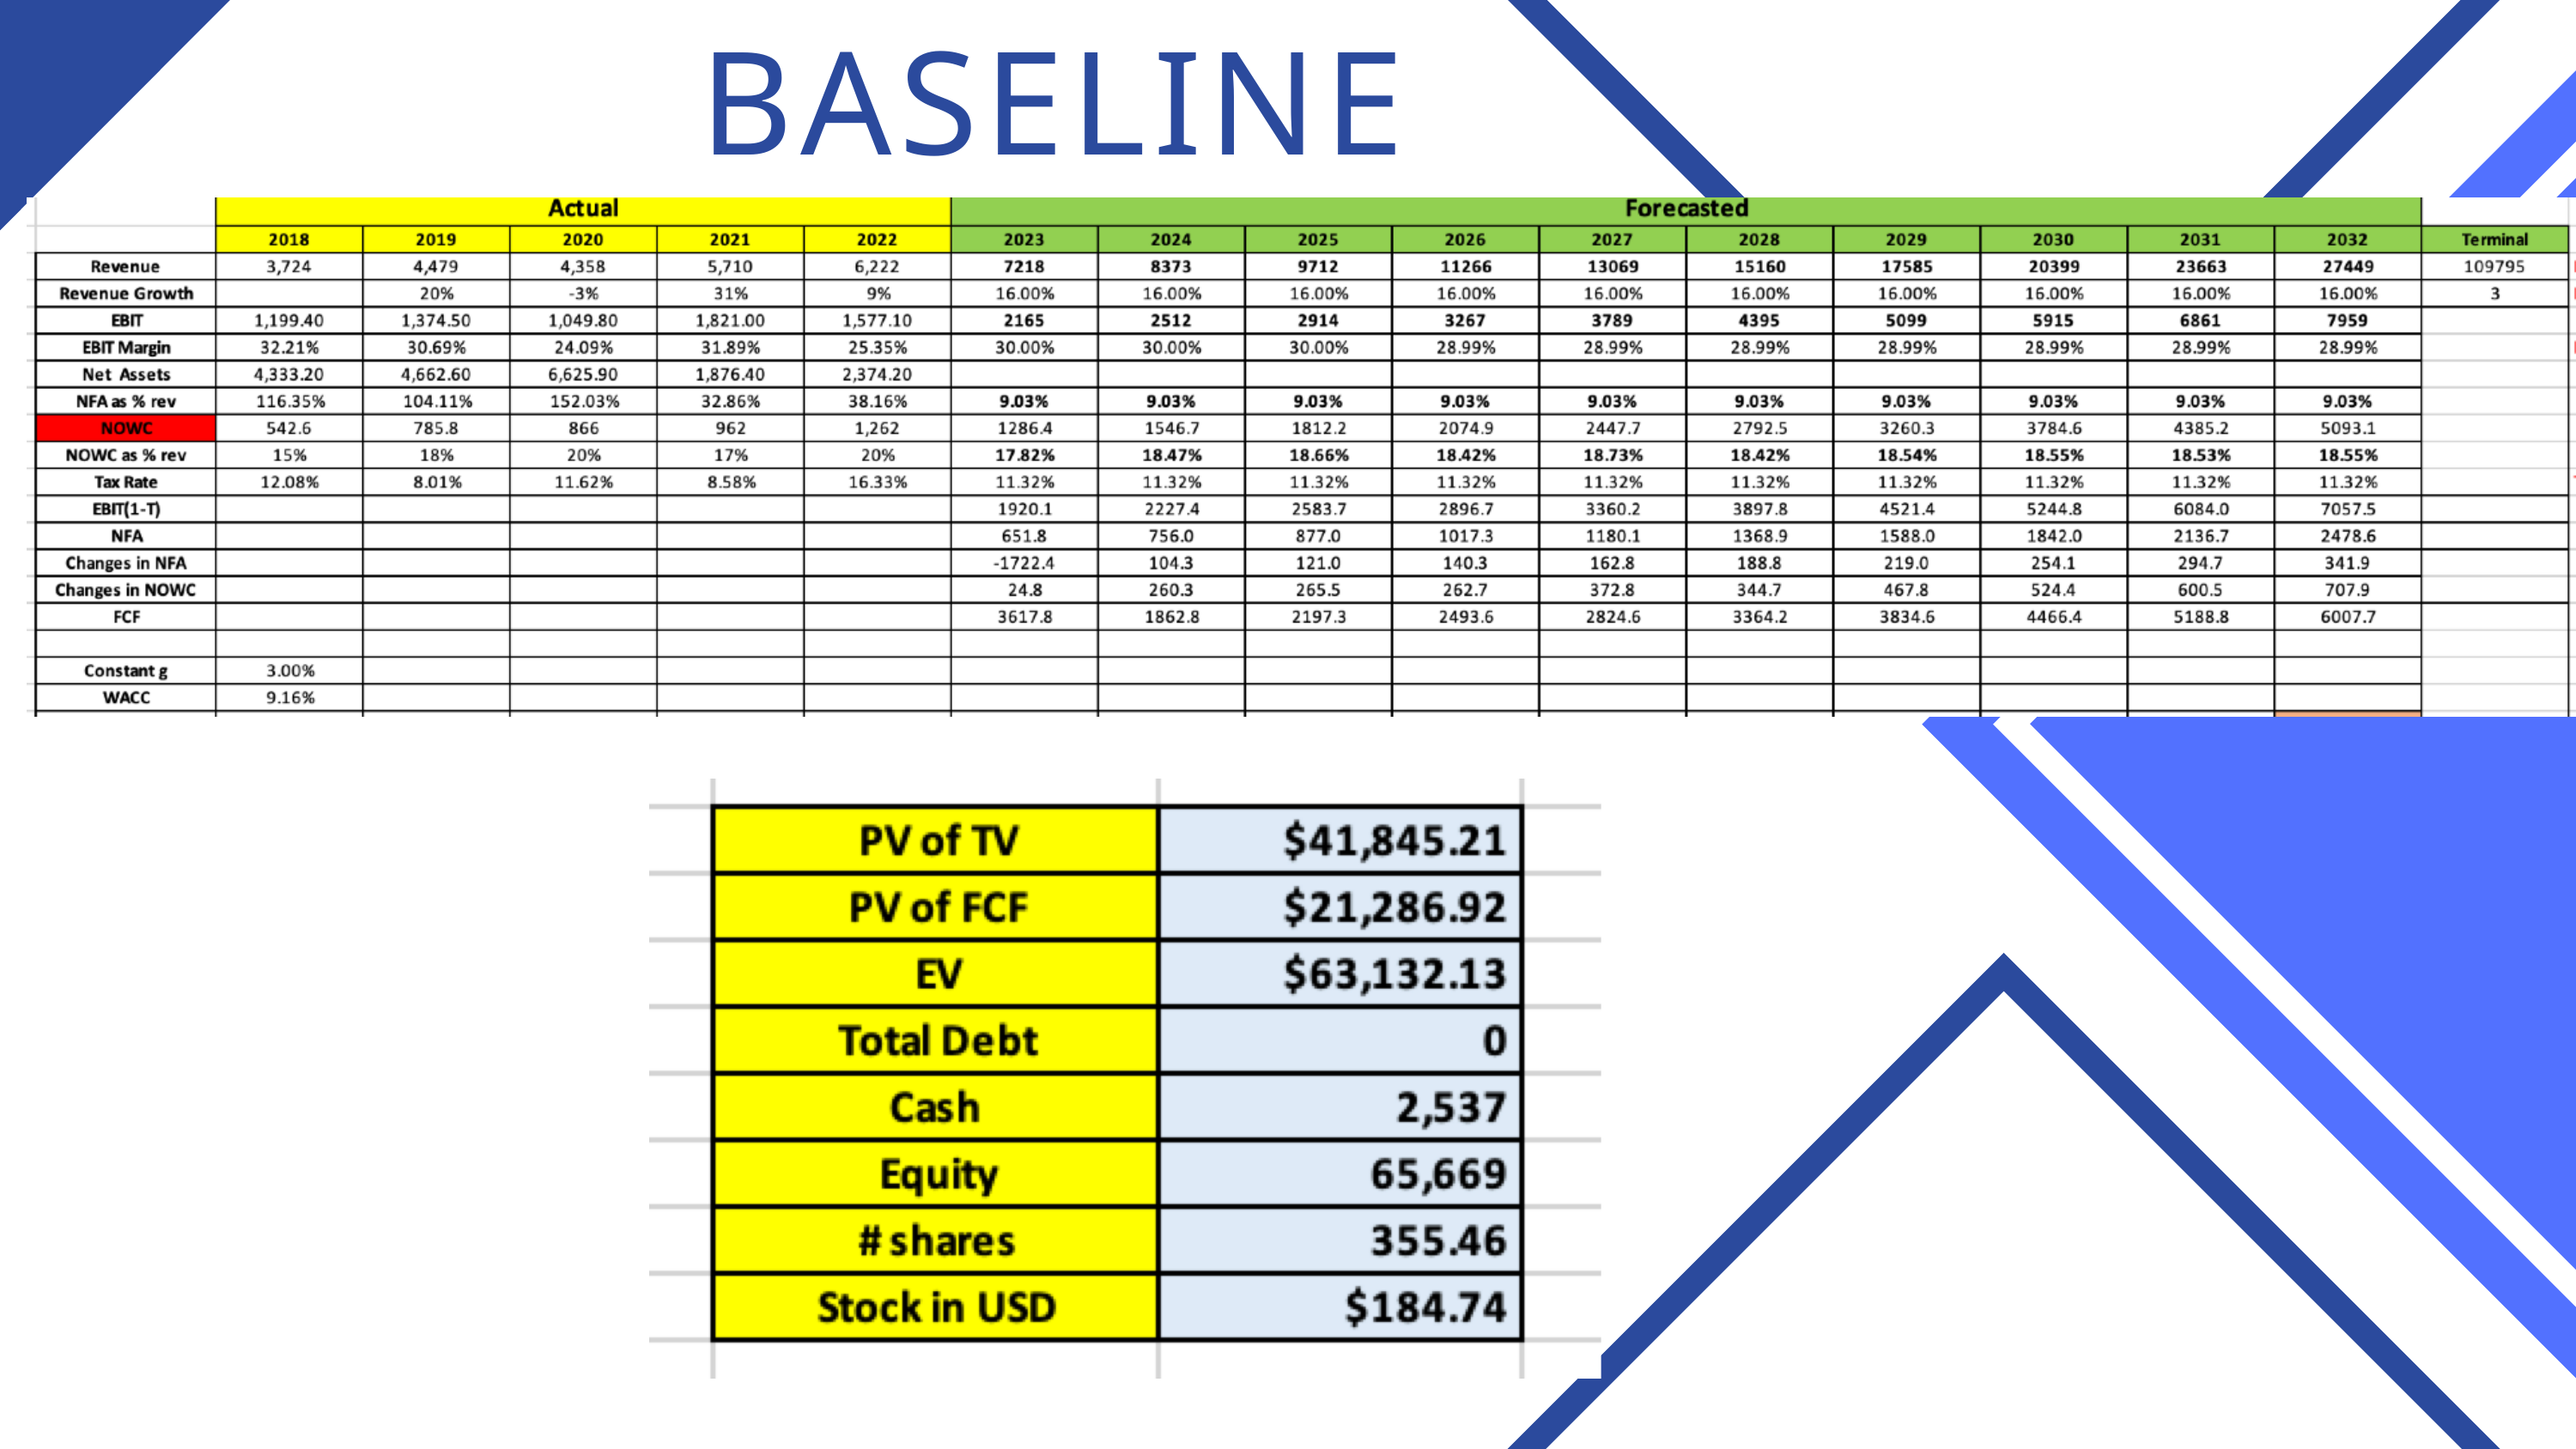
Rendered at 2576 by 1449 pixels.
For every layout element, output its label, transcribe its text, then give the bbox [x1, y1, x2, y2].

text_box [1569, 1132, 2439, 1449]
text_box [2441, 197, 2576, 260]
text_box BASELINE [409, 33, 1564, 184]
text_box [2163, 312, 2576, 1137]
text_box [0, 0, 231, 231]
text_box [2113, 323, 2159, 1131]
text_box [2441, 261, 2576, 311]
text_box [649, 779, 1601, 1379]
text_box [1569, 0, 2439, 317]
text_box [27, 197, 2109, 717]
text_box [2441, 1143, 2576, 1187]
